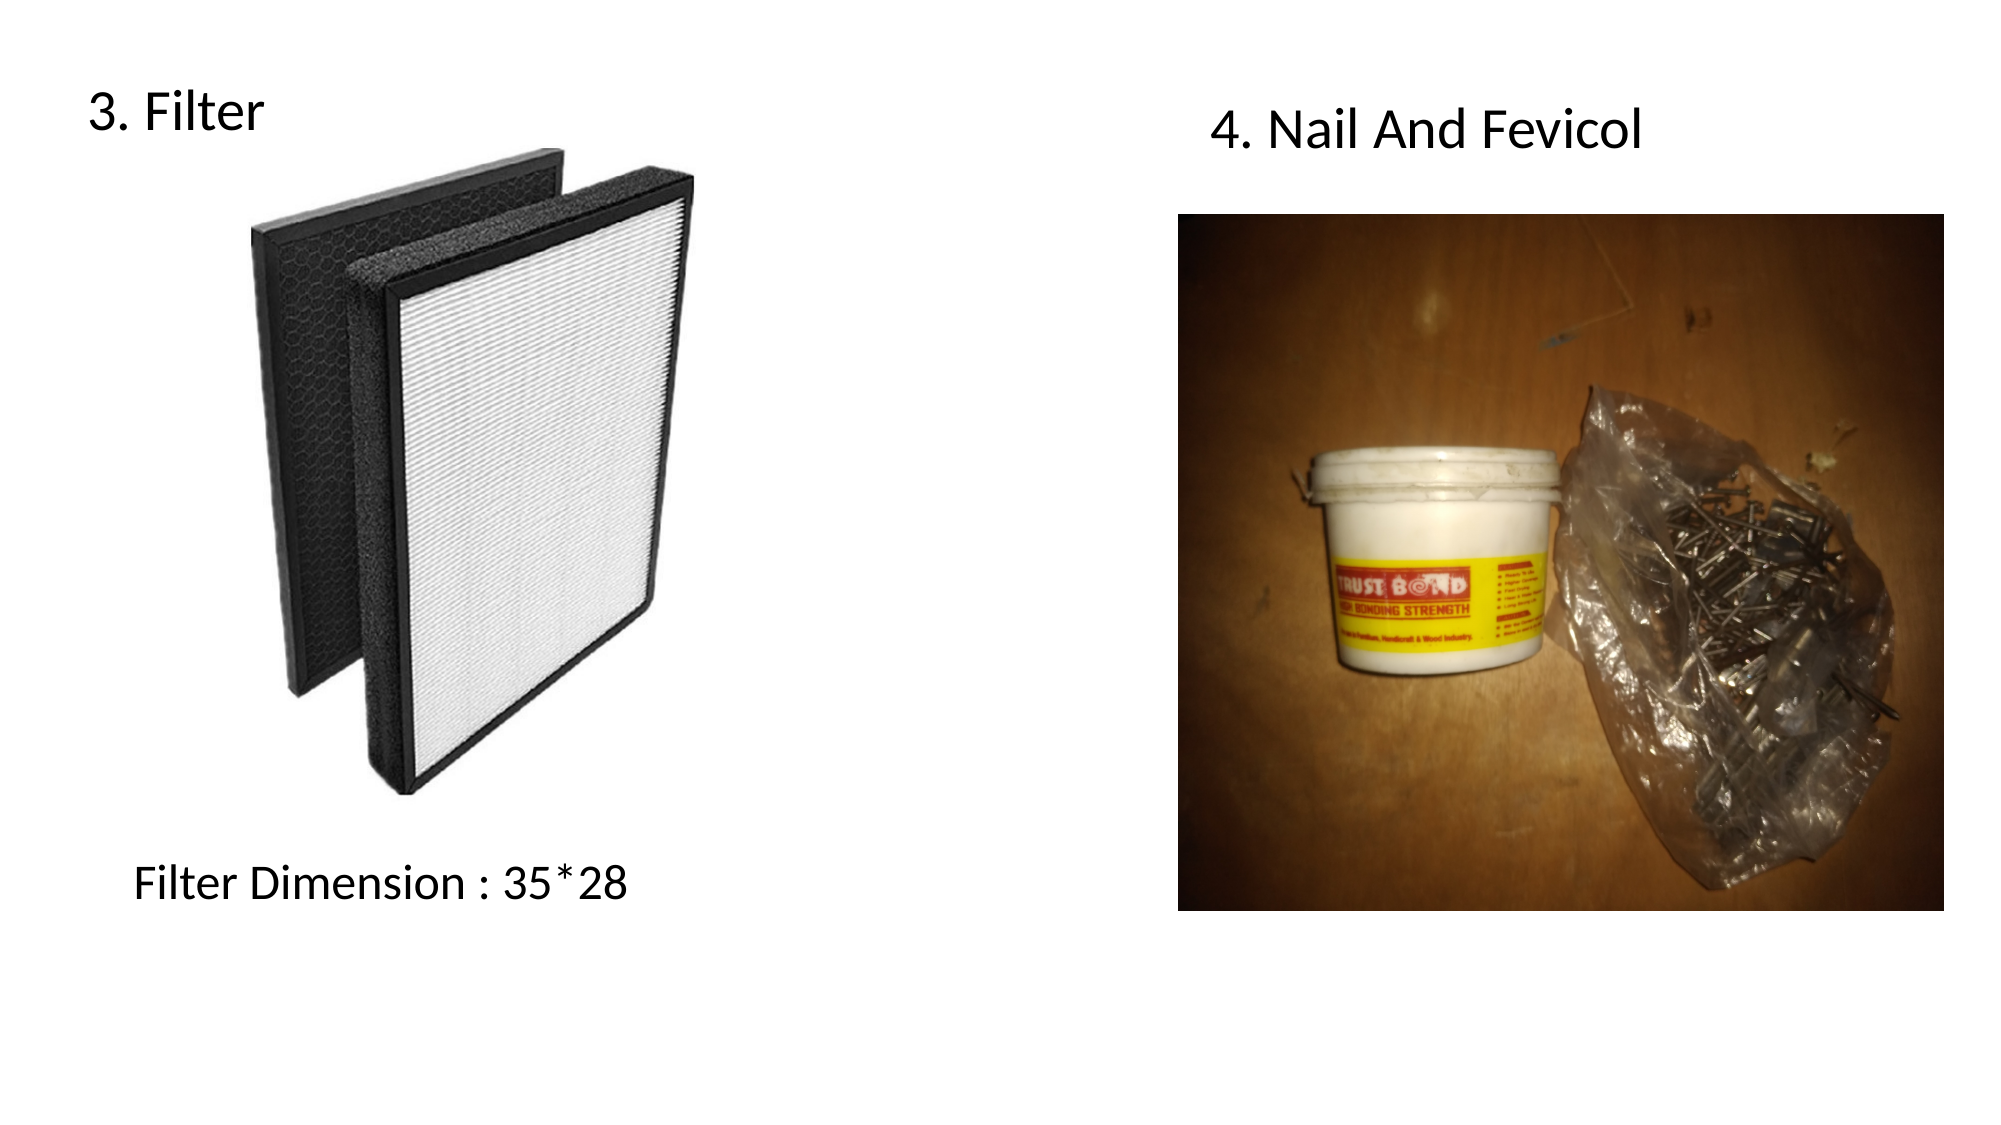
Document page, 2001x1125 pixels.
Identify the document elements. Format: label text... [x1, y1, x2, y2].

title 3. Filter [71, 41, 405, 145]
text_box 4. Nail And Fevicol [1195, 83, 1765, 168]
picture [71, 145, 872, 814]
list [1178, 214, 1944, 911]
text_box Filter Dimension : 35*28 [118, 841, 644, 917]
